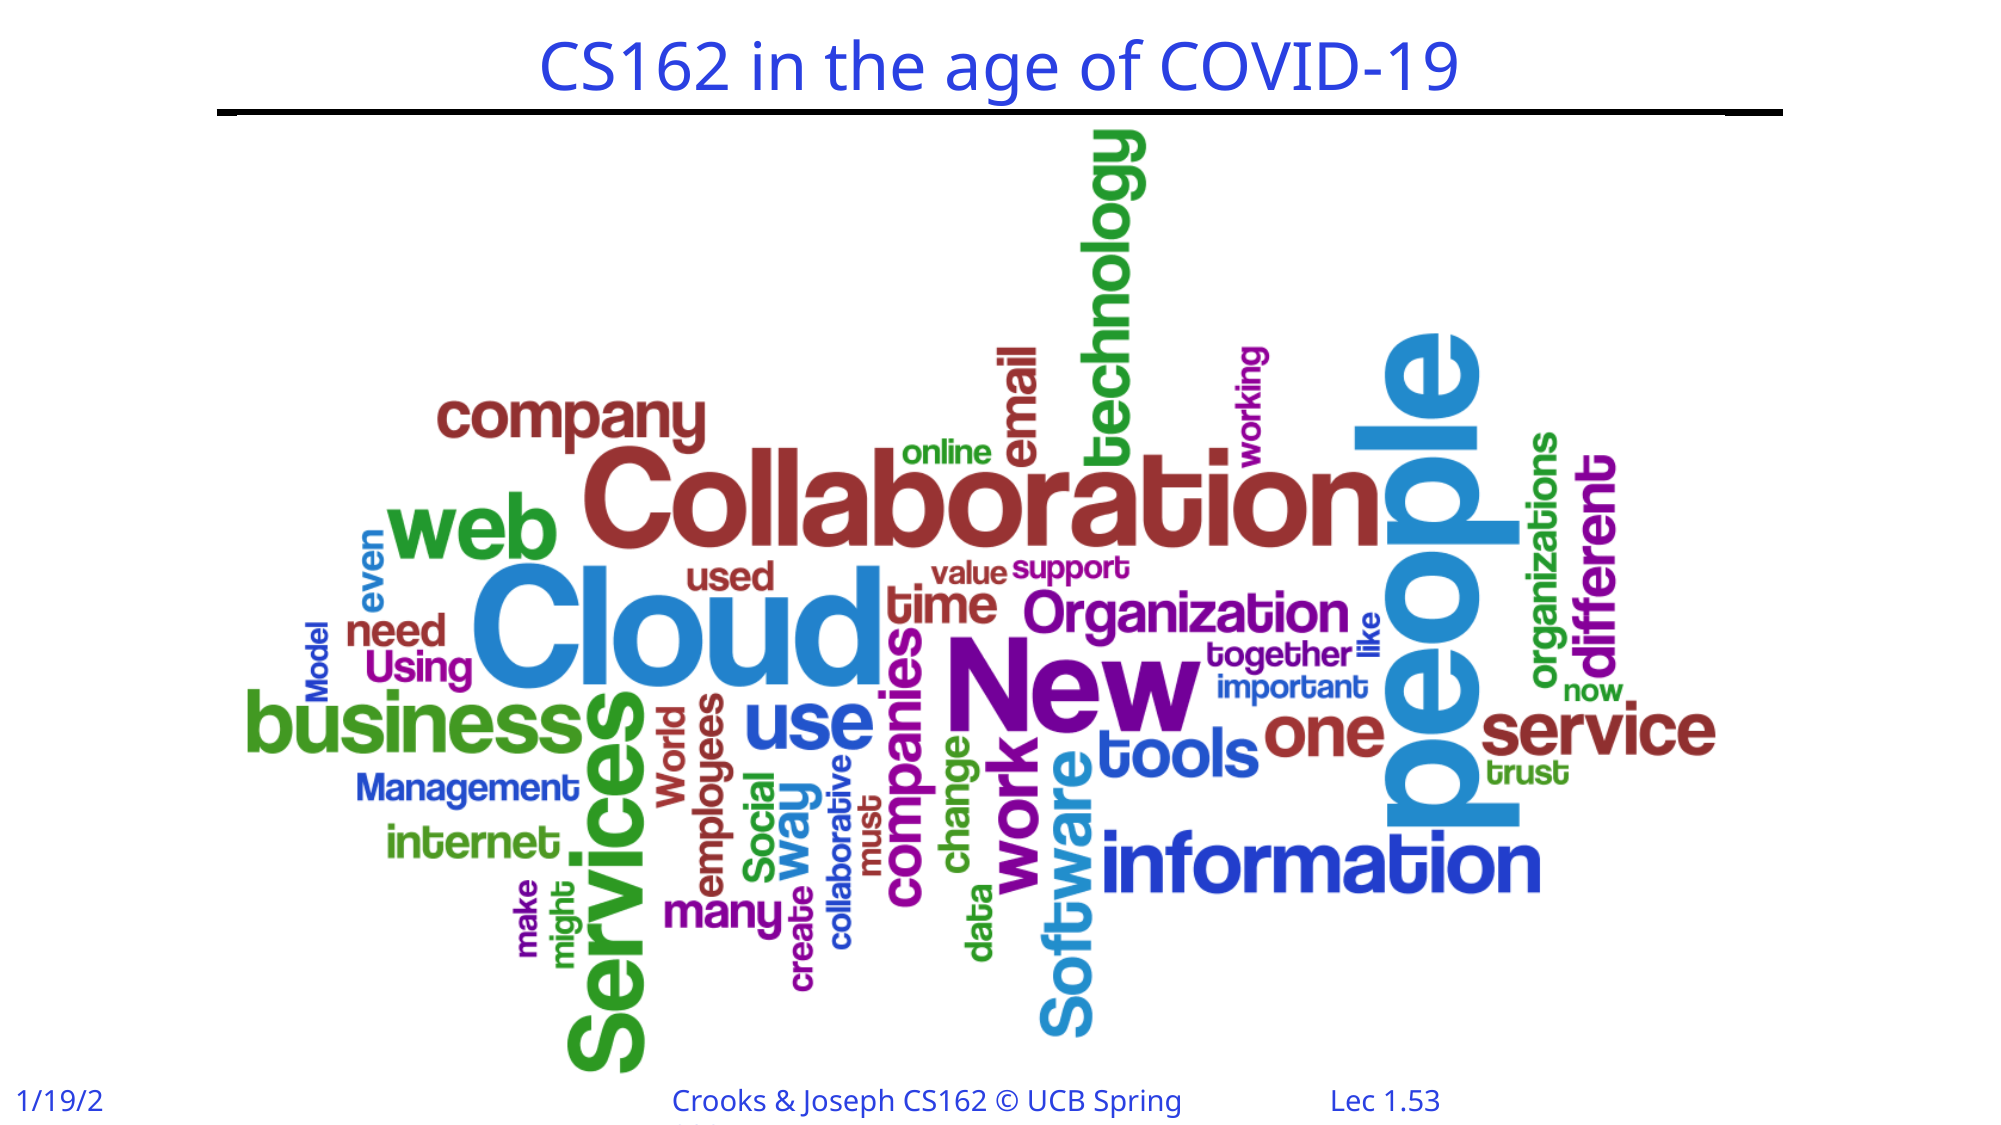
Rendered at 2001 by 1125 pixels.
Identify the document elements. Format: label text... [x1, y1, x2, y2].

picture [237, 115, 1726, 1082]
title CS162 in the age of COVID-19 [216, 24, 1784, 113]
